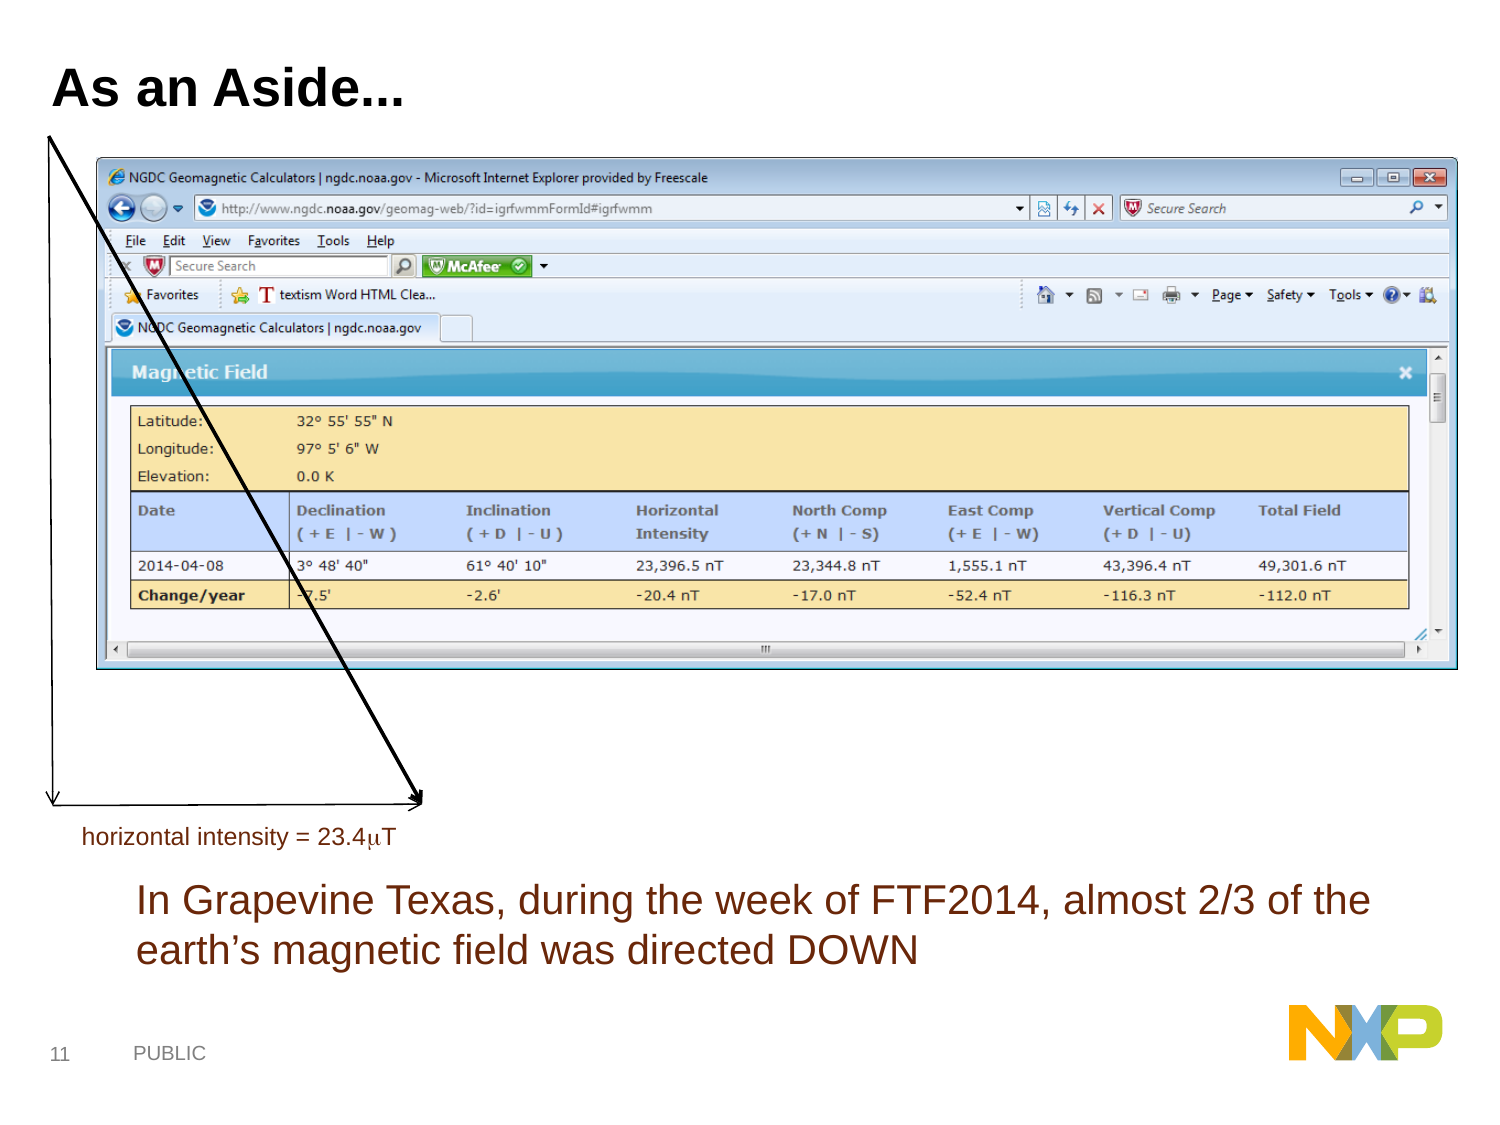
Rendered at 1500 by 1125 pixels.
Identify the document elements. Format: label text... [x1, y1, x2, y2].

text_box horizontal intensity = 23.4T [66, 813, 423, 875]
text_box In Grapevine Texas, during the week of FTF2014, almost 2/3 of the earth’s magnetic field was directed DOWN [120, 865, 1408, 1003]
title As an Aside... [36, 45, 1472, 153]
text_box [48, 135, 423, 805]
picture [423, 157, 1458, 671]
